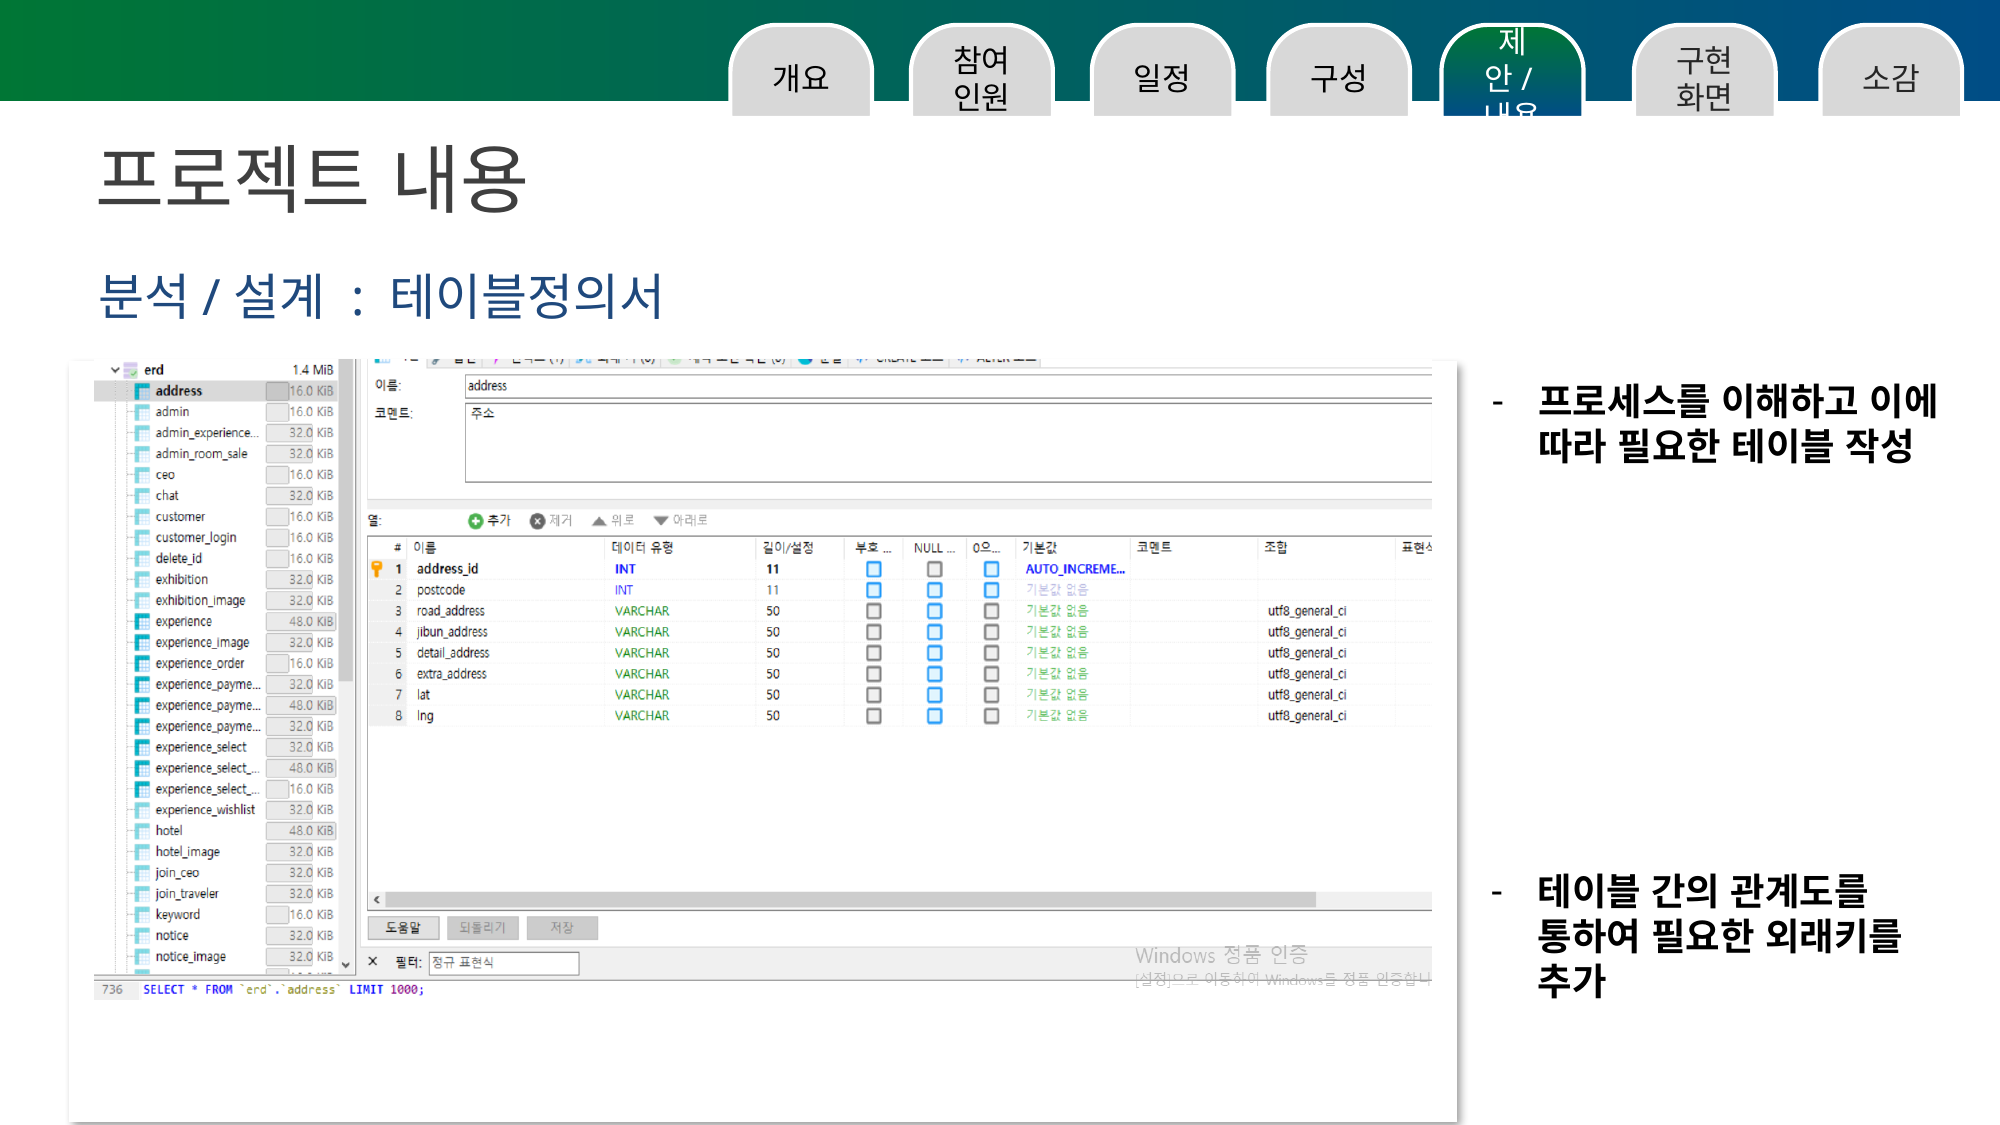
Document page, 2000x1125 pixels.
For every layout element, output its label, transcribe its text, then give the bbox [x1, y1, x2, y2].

text_box 프로세스를 이해하고 이에 따라 필요한 테이블 작성 [1476, 370, 1985, 563]
text_box 분석/설계 : 테이블정의서 [83, 270, 1354, 321]
picture [94, 359, 1432, 1000]
text_box 테이블 간의 관계도를 통하여 필요한 외래키를 추가 [1475, 860, 1984, 1053]
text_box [0, 0, 2000, 103]
text_box 프로젝트 내용 [80, 125, 589, 232]
text_box [69, 362, 1457, 1121]
